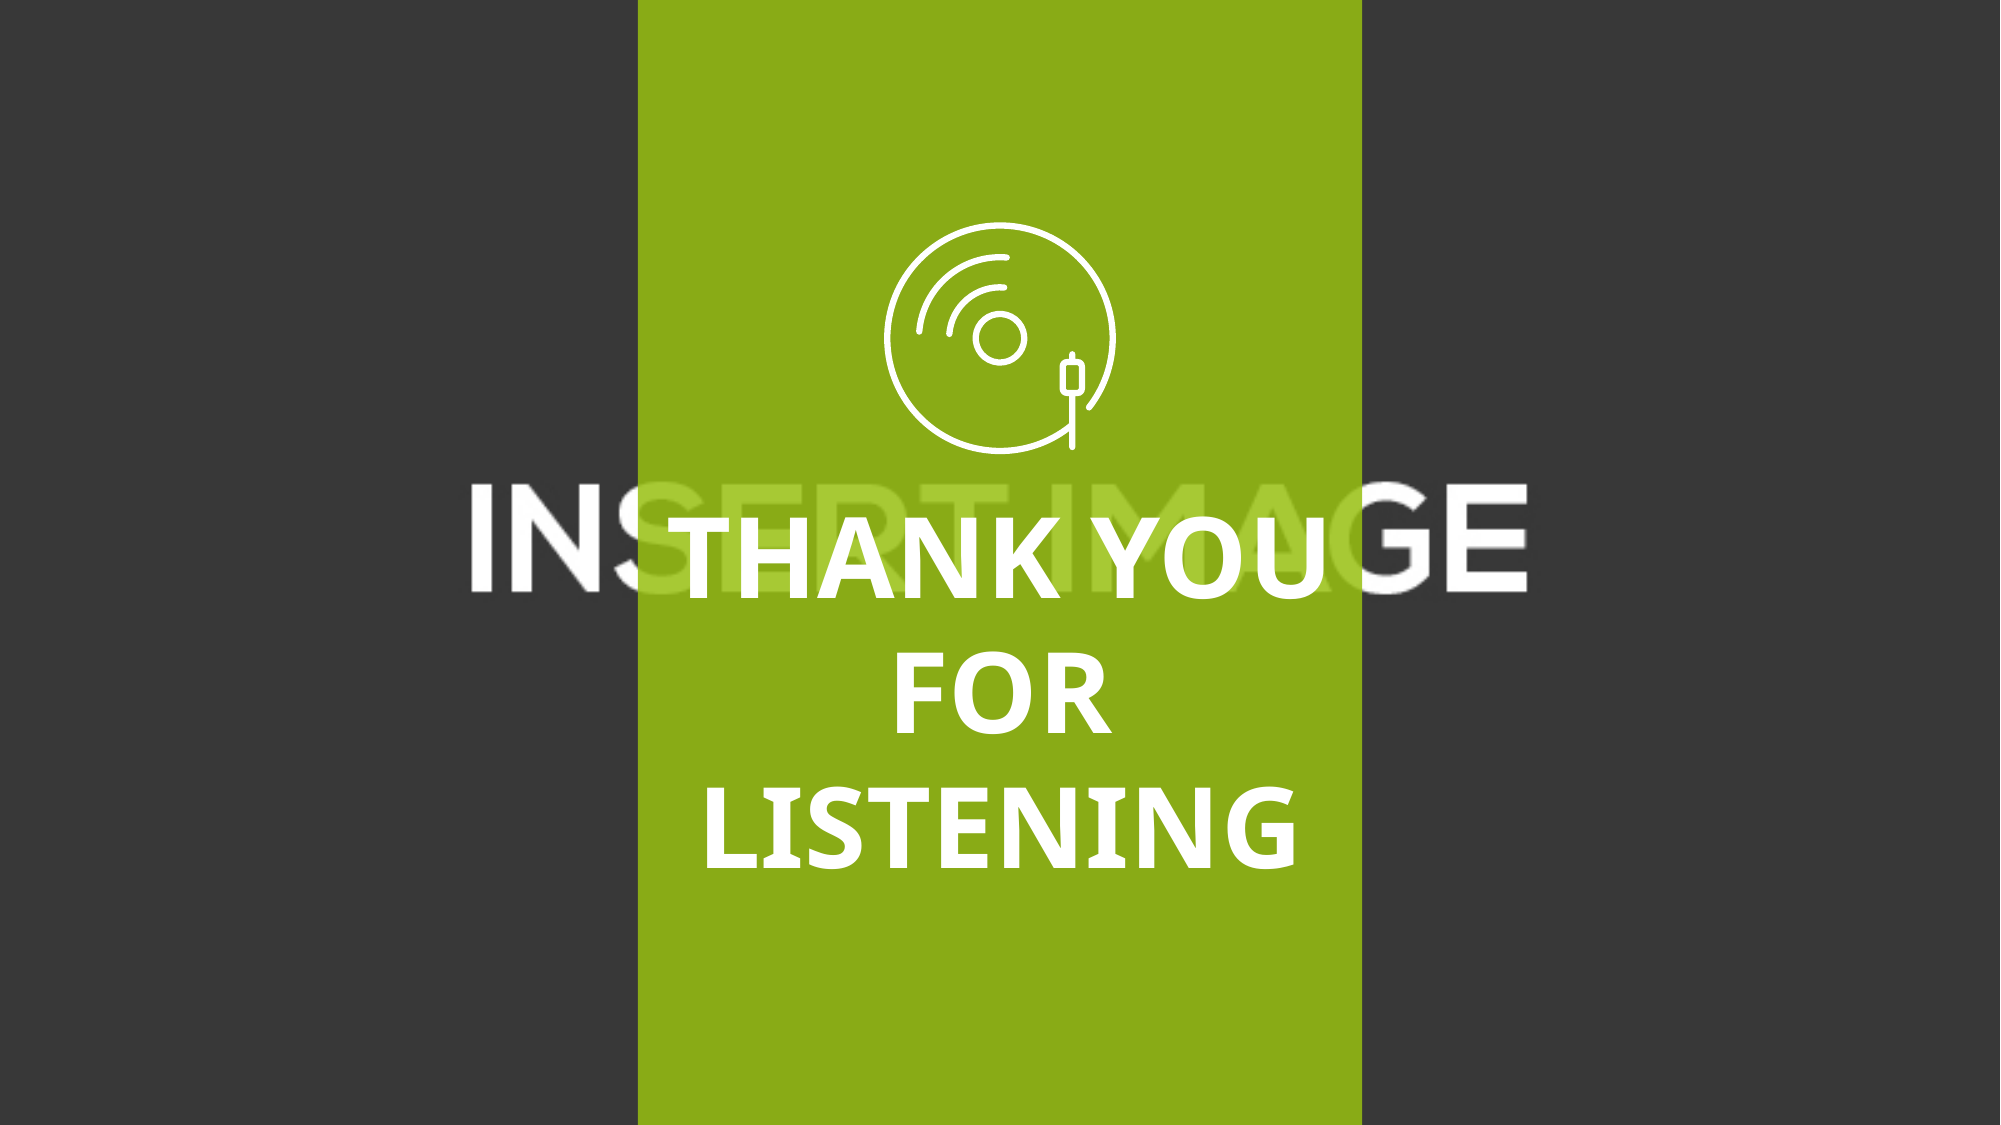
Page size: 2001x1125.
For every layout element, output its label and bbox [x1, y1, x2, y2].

picture [0, 0, 2000, 1125]
text_box [884, 222, 1116, 455]
